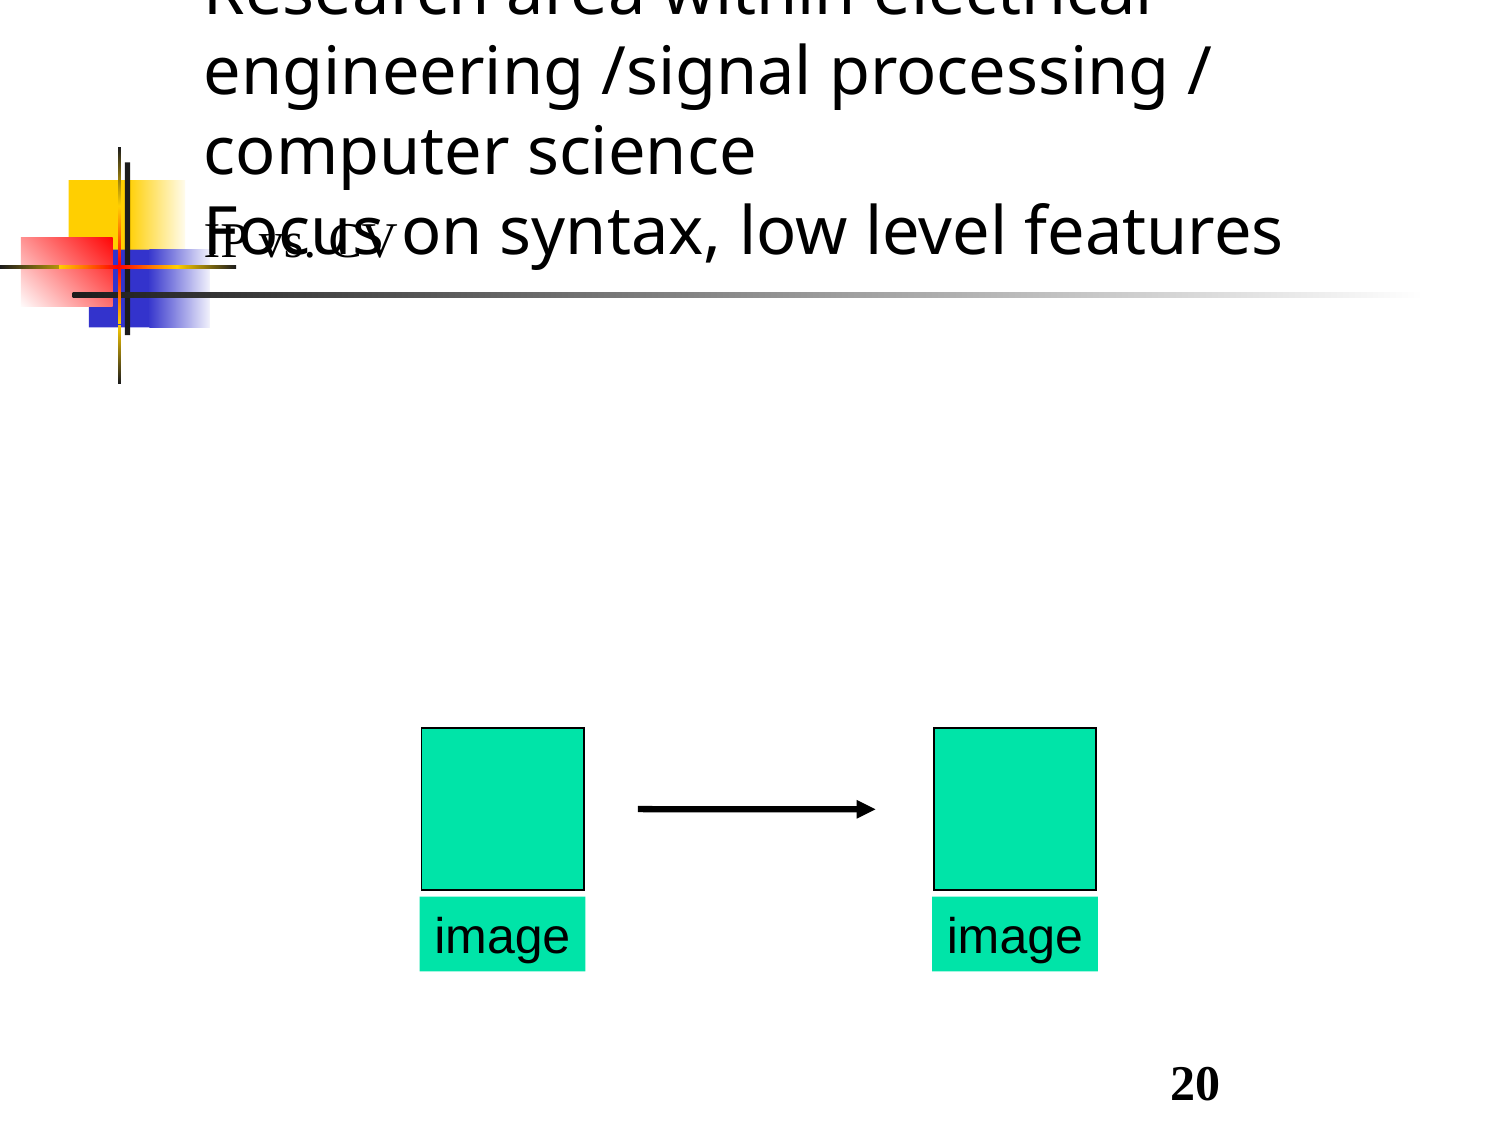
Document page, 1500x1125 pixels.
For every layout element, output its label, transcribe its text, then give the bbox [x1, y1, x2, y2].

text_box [419, 727, 1099, 972]
list Image Processing Research area within electrical engineering /signal processing / computer science Focus on syntax, low level features [188, 35, 1468, 275]
text_box 20 [1155, 1042, 1468, 1118]
